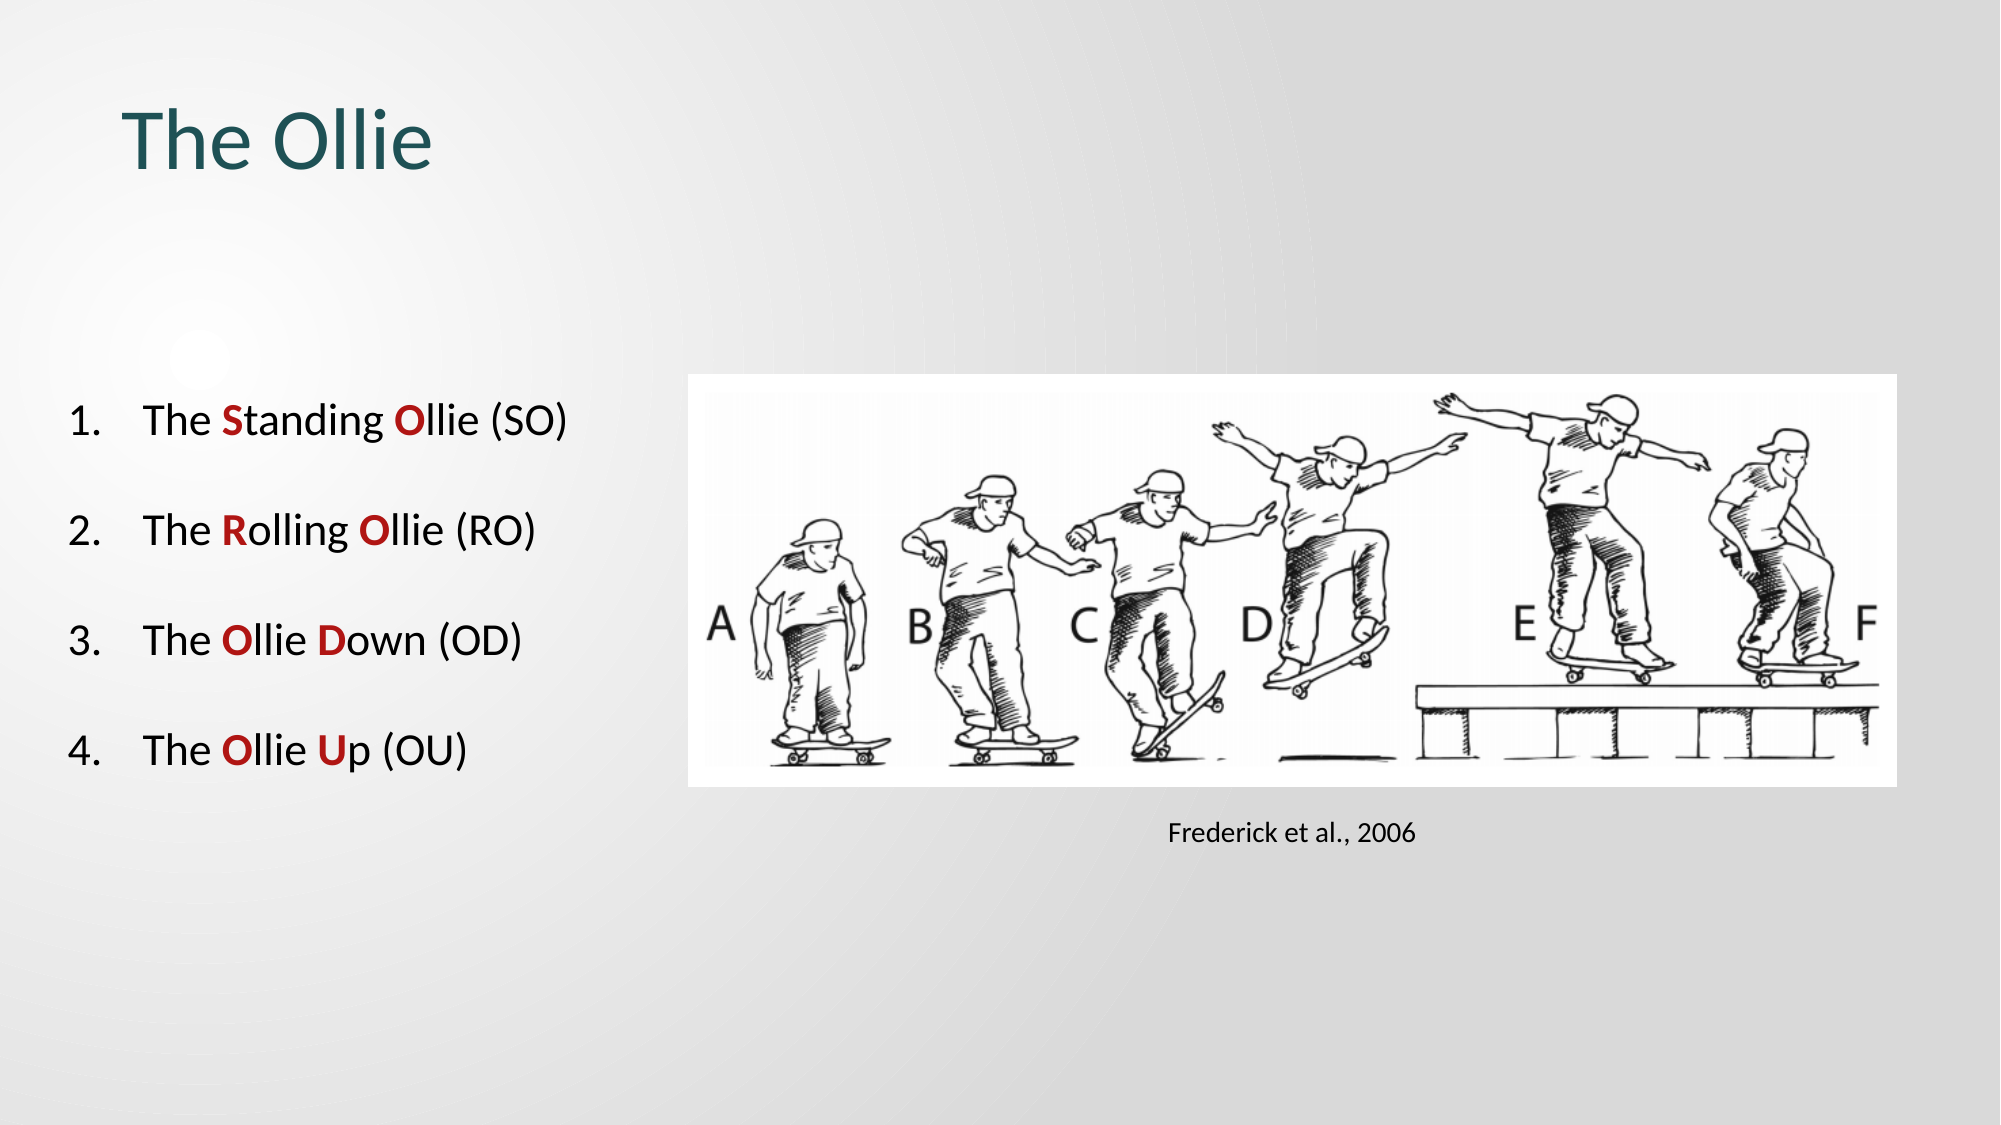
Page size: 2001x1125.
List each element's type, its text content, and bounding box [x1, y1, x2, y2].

text_box Frederick et al., 2006 [1153, 805, 1432, 856]
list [688, 374, 1897, 787]
title The Ollie [106, 74, 1649, 304]
text_box The Standing Ollie (SO) The Rolling Ollie (RO) The Ollie Down (OD) The Ollie Up (OU) [52, 382, 633, 783]
